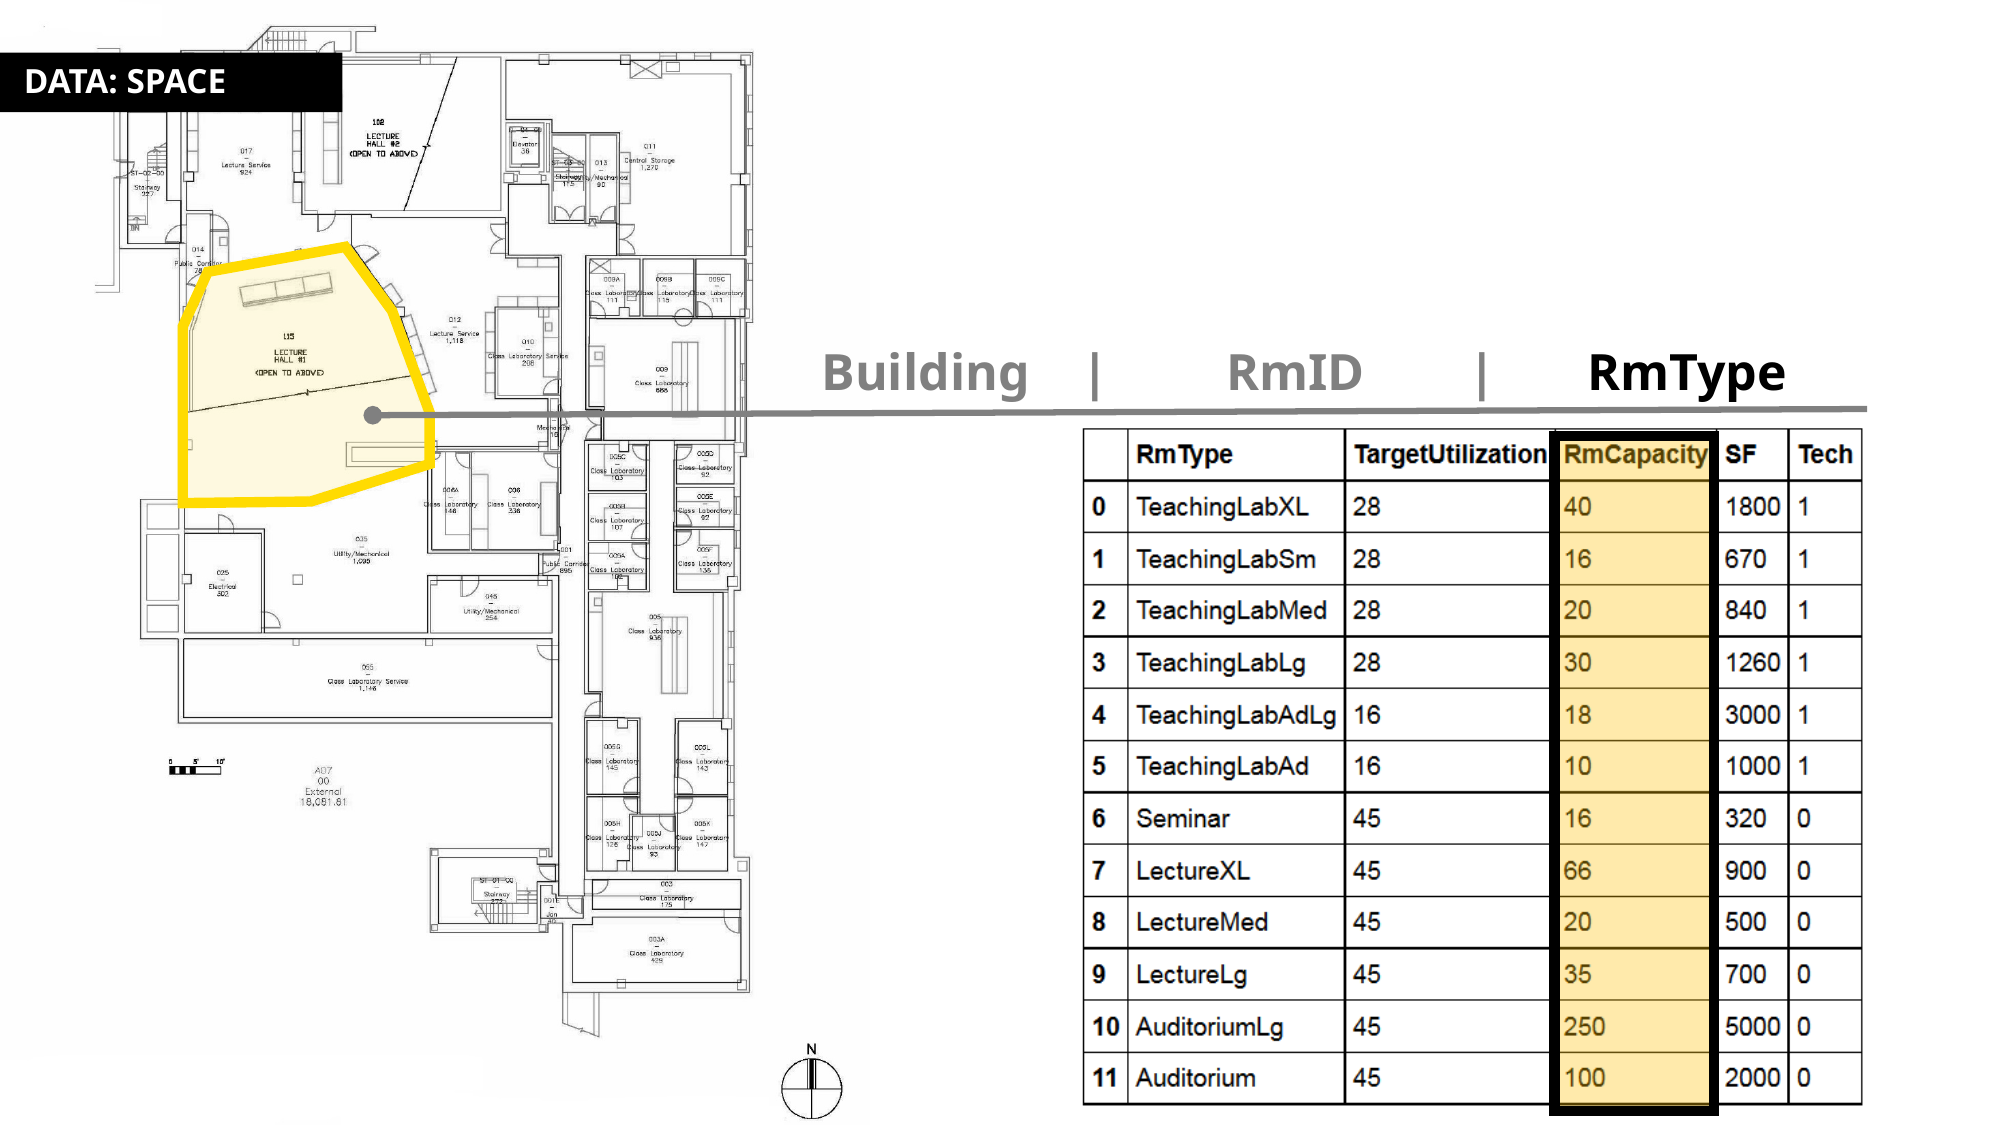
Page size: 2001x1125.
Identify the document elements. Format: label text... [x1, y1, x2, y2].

text_box Building | RmID | RmType [870, 333, 1901, 408]
picture [0, 0, 870, 1125]
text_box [372, 409, 1868, 416]
picture [1079, 423, 1868, 1111]
